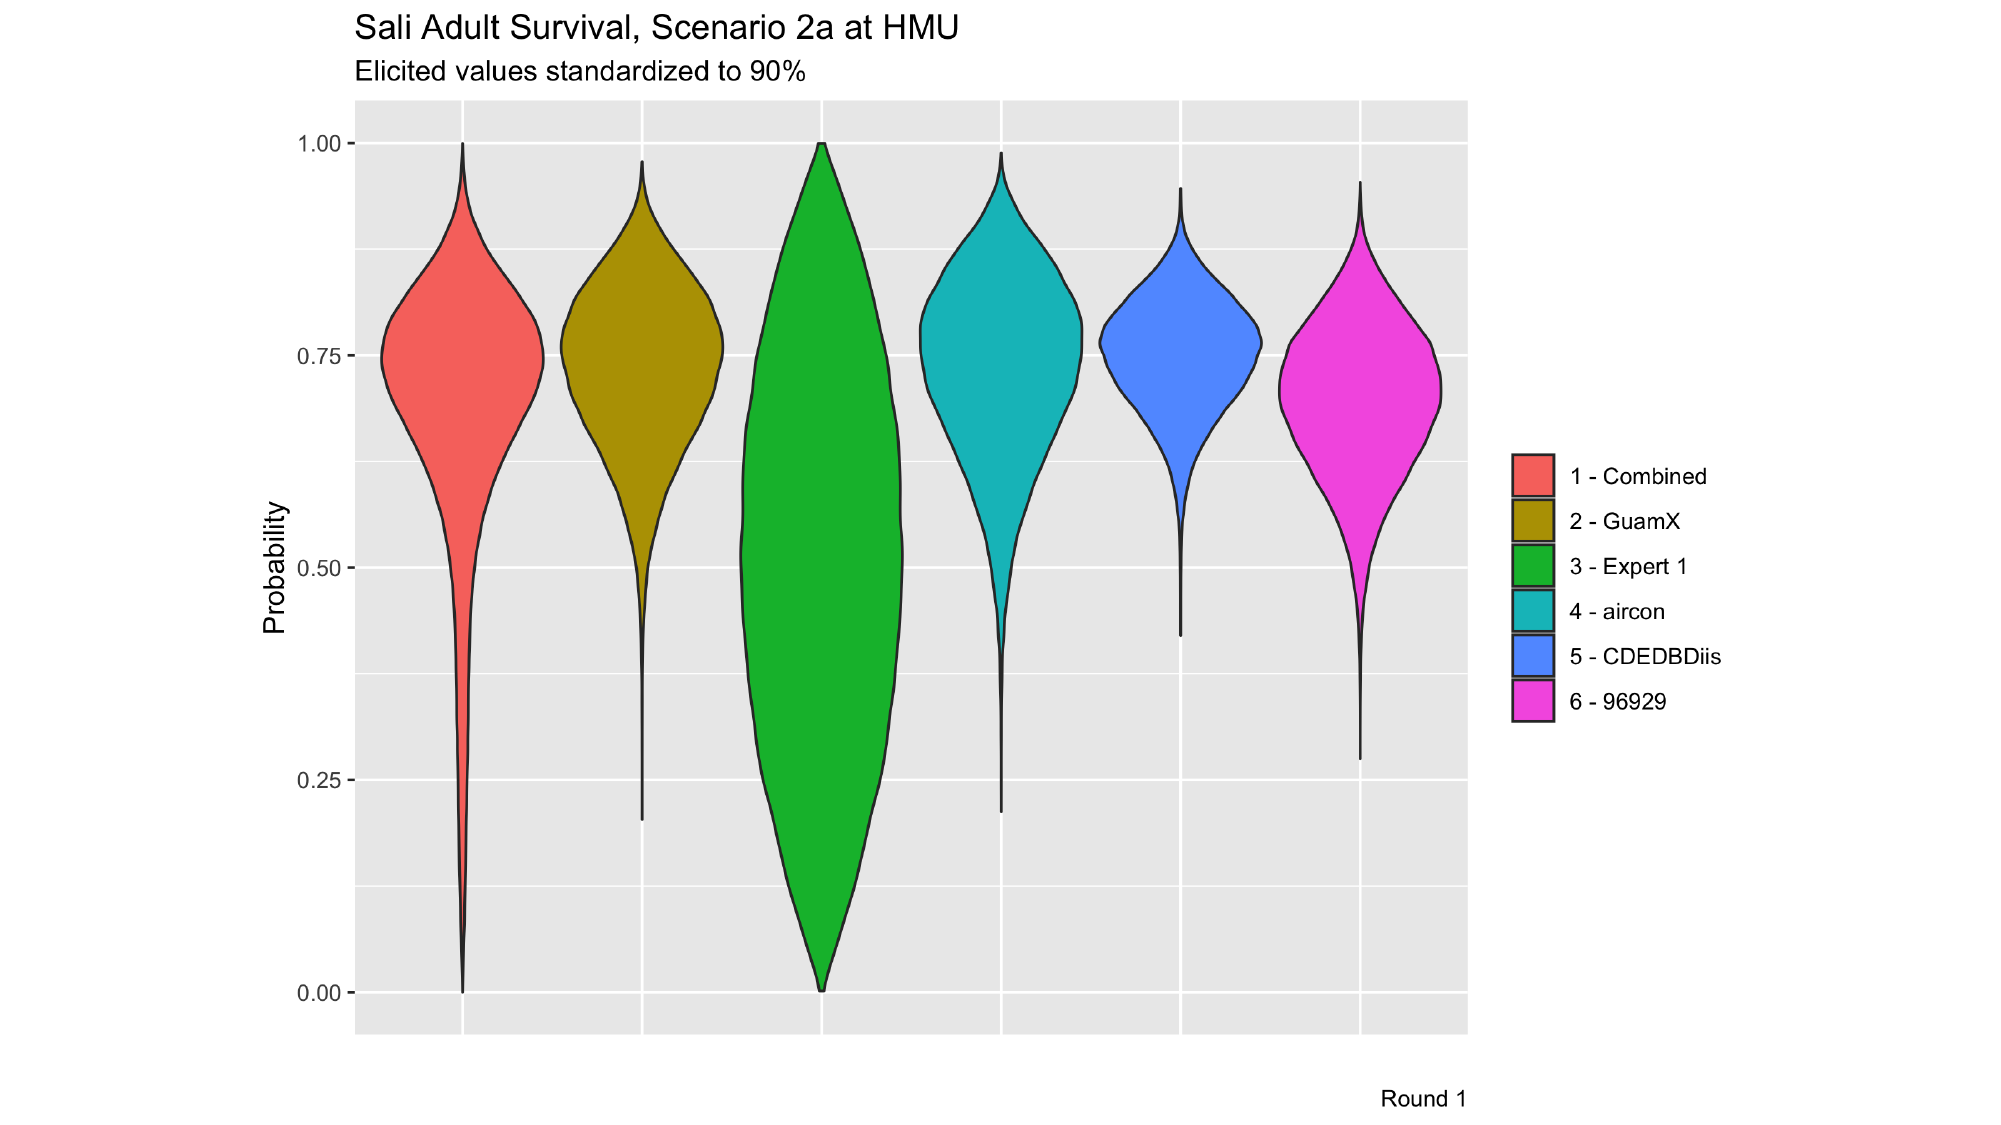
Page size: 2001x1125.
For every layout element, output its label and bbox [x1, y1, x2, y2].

list [249, 0, 1750, 1125]
